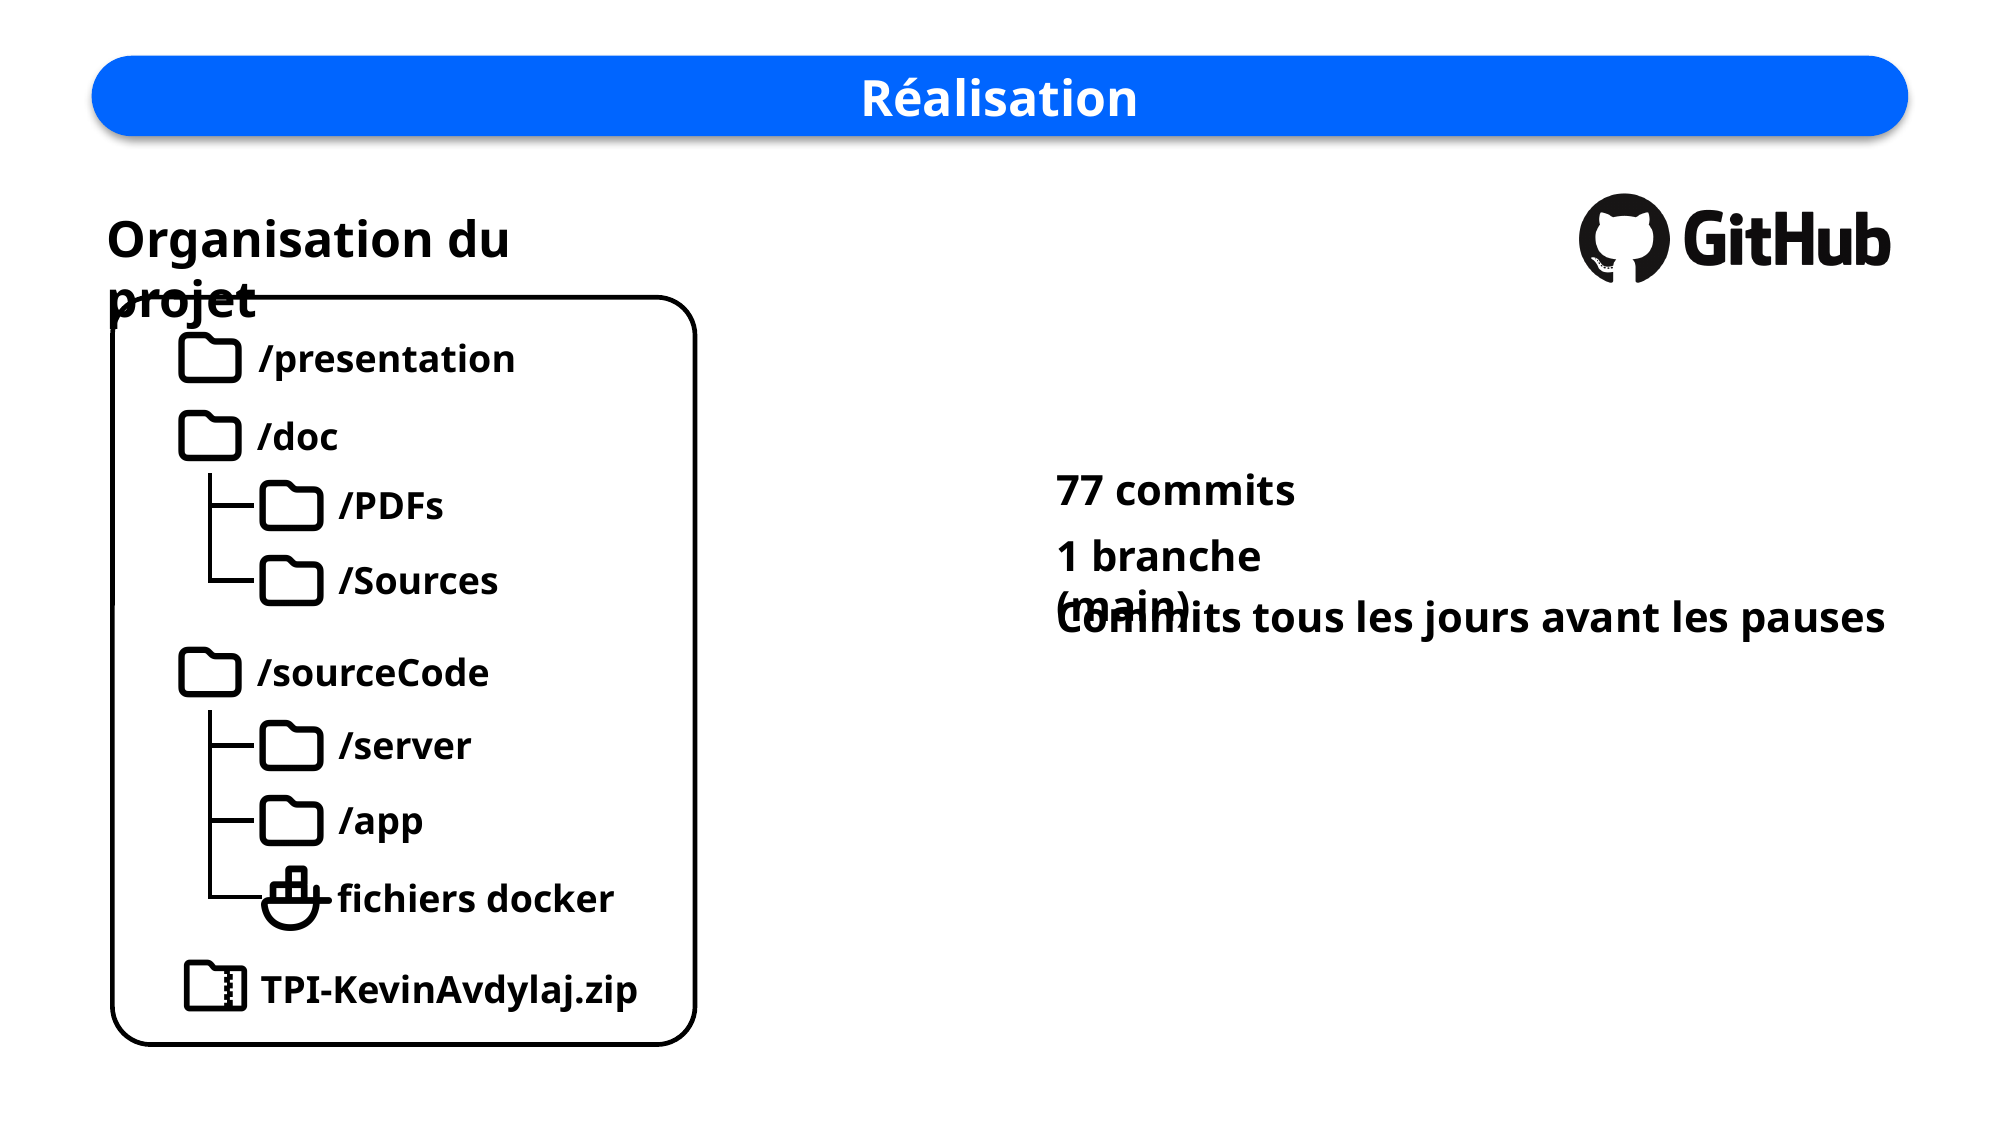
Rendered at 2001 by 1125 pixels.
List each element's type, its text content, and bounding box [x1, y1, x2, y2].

picture [253, 707, 330, 859]
picture [172, 397, 248, 474]
picture [181, 951, 250, 1020]
text_box Réalisation [90, 54, 1910, 138]
text_box Commits tous les jours avant les pauses [1041, 583, 1909, 649]
text_box 77 commits [1041, 456, 1367, 522]
text_box [111, 296, 697, 1046]
text_box /presentation [243, 327, 532, 433]
picture [1528, 161, 1941, 315]
picture [172, 319, 248, 396]
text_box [209, 473, 254, 581]
picture [261, 861, 332, 933]
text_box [209, 709, 262, 897]
picture [172, 633, 248, 710]
text_box 1 branche (main) [1041, 522, 1420, 583]
picture [253, 467, 330, 619]
text_box Organisation du projet [91, 199, 689, 335]
